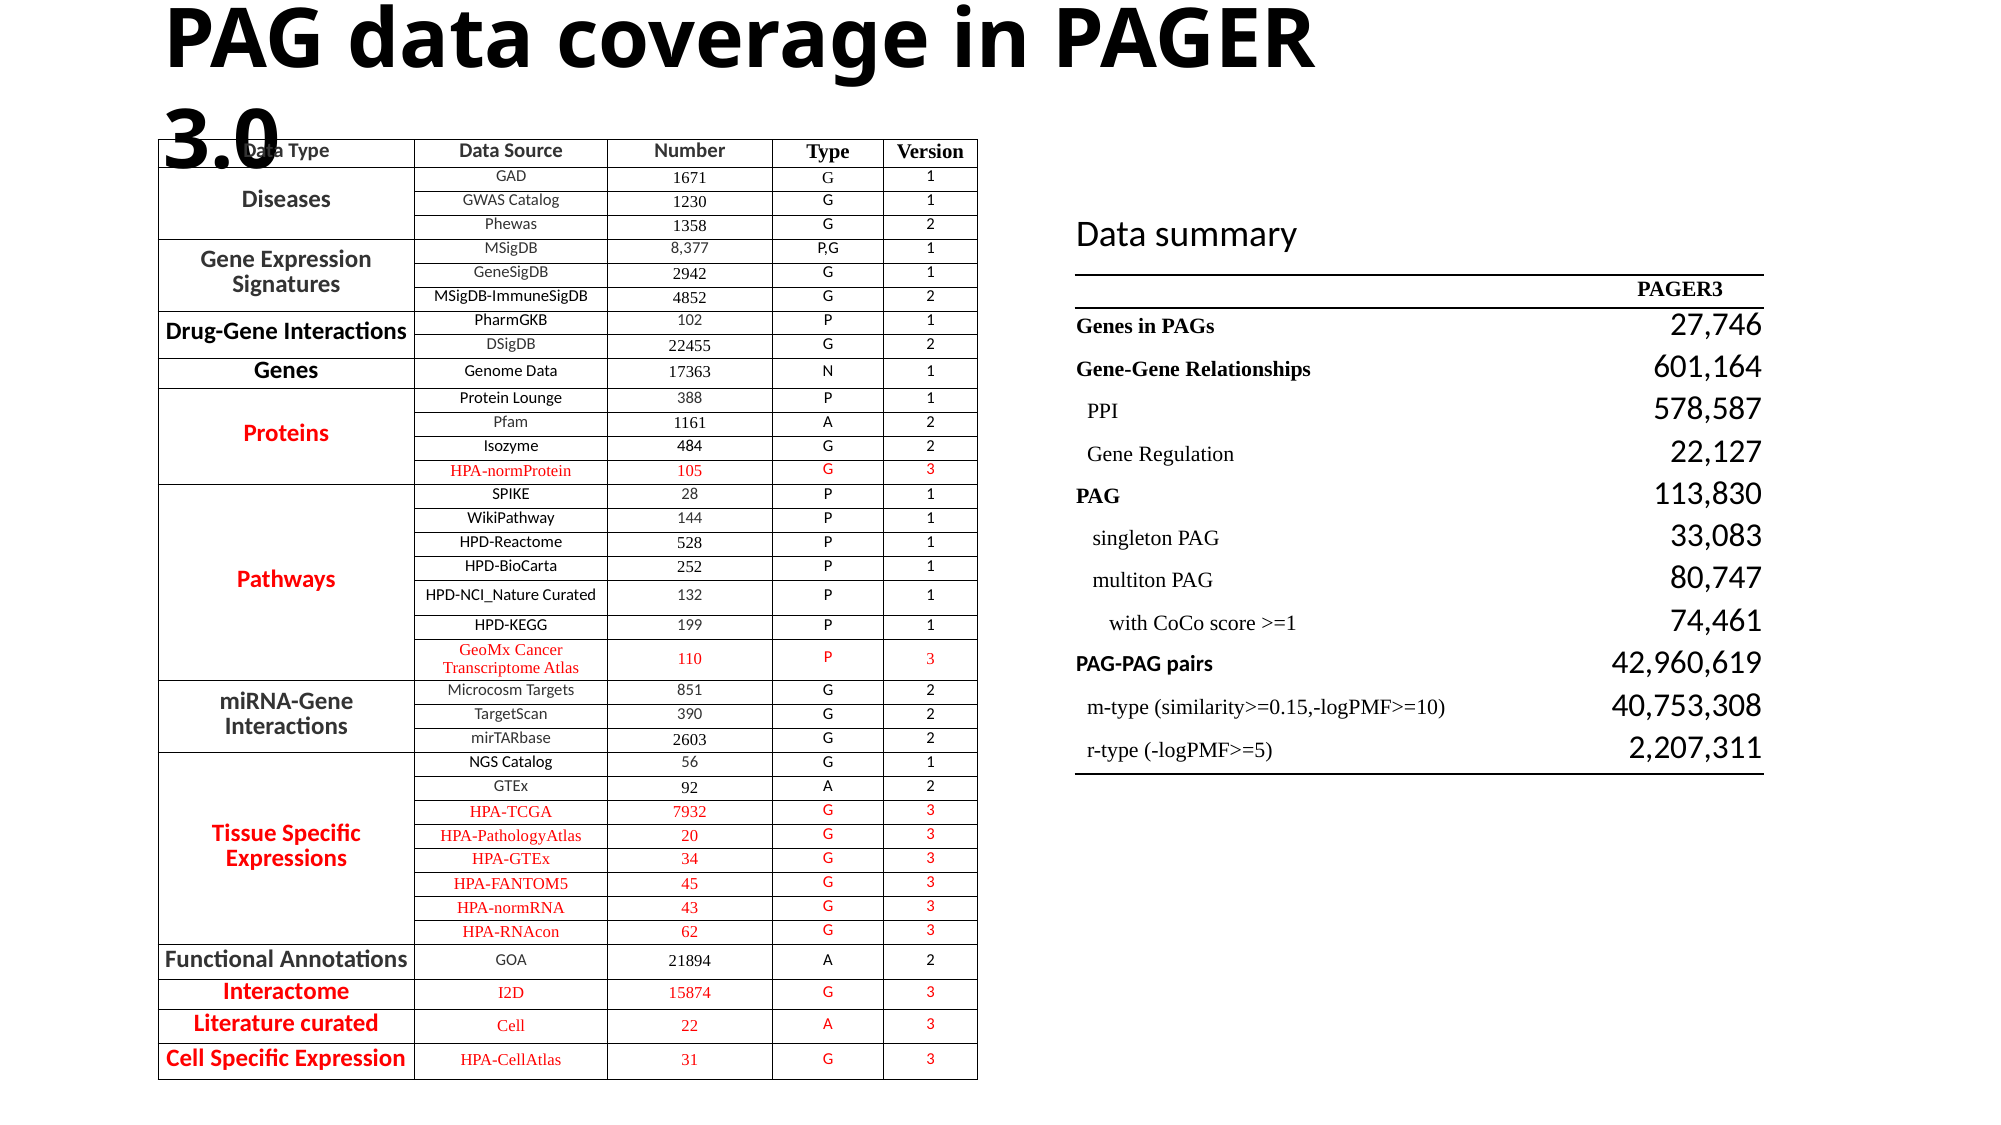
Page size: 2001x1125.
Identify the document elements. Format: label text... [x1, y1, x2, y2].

table_cell PPI [1075, 393, 1597, 435]
table_cell 3 [884, 921, 977, 944]
table_cell 4852 [608, 288, 772, 311]
table_cell Gene Regulation [1075, 435, 1597, 478]
title PAG data coverage in PAGER 3.0 [148, 0, 1369, 197]
table_cell 2 [884, 216, 977, 239]
table_header Type [773, 140, 883, 167]
table_cell 1 [884, 192, 977, 215]
table_cell 388 [608, 389, 772, 412]
table_cell G [773, 753, 883, 776]
table_cell 2,207,311 [1597, 732, 1764, 773]
table_cell 105 [608, 461, 772, 484]
table_cell P [773, 557, 883, 580]
table_cell G [773, 437, 883, 460]
table_cell Gene-Gene Relationships [1075, 351, 1597, 393]
table_cell 3 [884, 801, 977, 824]
table_cell 2 [884, 681, 977, 704]
table_cell 132 [608, 581, 772, 615]
table_cell 74,461 [1597, 605, 1764, 647]
table_cell SPIKE [415, 485, 607, 508]
table_cell m-type (similarity>=0.15,-logPMF>=10) [1075, 689, 1597, 732]
table_cell miRNA-Gene Interactions [159, 681, 414, 752]
table_cell G [773, 216, 883, 239]
table_cell 22 [608, 1010, 772, 1043]
table_cell 1 [884, 485, 977, 508]
table_cell 484 [608, 437, 772, 460]
table_cell 1 [884, 616, 977, 639]
table_cell 22,127 [1597, 435, 1764, 478]
table_cell HPA-RNAcon [415, 921, 607, 944]
table_cell 252 [608, 557, 772, 580]
table_cell G [773, 1044, 883, 1079]
table_cell NGS Catalog [415, 753, 607, 776]
table_cell G [773, 980, 883, 1009]
table_cell Cell [415, 1010, 607, 1043]
table_cell 390 [608, 705, 772, 728]
table_cell GOA [415, 945, 607, 979]
table_cell 1358 [608, 216, 772, 239]
table_cell 1 [884, 533, 977, 556]
table_cell 3 [884, 897, 977, 920]
table_cell 21894 [608, 945, 772, 979]
table_cell 1 [884, 753, 977, 776]
table_cell Proteins [159, 389, 414, 484]
table_cell TargetScan [415, 705, 607, 728]
table_cell P [773, 509, 883, 532]
table_cell Cell Specific Expression [159, 1044, 414, 1079]
table_cell PAG-PAG pairs [1075, 647, 1597, 689]
table_cell G [773, 921, 883, 944]
table_cell 1671 [608, 168, 772, 191]
table_cell Genes in PAGs [1075, 309, 1597, 351]
table_cell I2D [415, 980, 607, 1009]
table_cell N [773, 359, 883, 388]
table_cell 2942 [608, 264, 772, 287]
table_cell MSigDB [415, 240, 607, 263]
table_cell Phewas [415, 216, 607, 239]
table_cell HPD-NCI_Nature Curated [415, 581, 607, 615]
table_cell G [773, 264, 883, 287]
table_header [1075, 276, 1597, 307]
table_cell mirTARbase [415, 729, 607, 752]
table_cell 3 [884, 1010, 977, 1043]
table_cell 42,960,619 [1597, 647, 1764, 689]
table_cell WikiPathway [415, 509, 607, 532]
table_header Version [884, 140, 977, 167]
table_cell 45 [608, 873, 772, 896]
table_cell 144 [608, 509, 772, 532]
table_cell 601,164 [1597, 351, 1764, 393]
table_cell 2603 [608, 729, 772, 752]
table_cell 528 [608, 533, 772, 556]
table_cell HPA-normProtein [415, 461, 607, 484]
table_header Data Type [159, 140, 414, 167]
table_cell Gene Expression Signatures [159, 240, 414, 311]
table_cell 1 [884, 557, 977, 580]
table_cell 851 [608, 681, 772, 704]
text_box Data summary [1061, 201, 1313, 262]
table_cell 1 [884, 359, 977, 388]
table_cell P [773, 581, 883, 615]
table_cell Pathways [159, 485, 414, 680]
table_cell 27,746 [1597, 309, 1764, 351]
table_cell Tissue Specific Expressions [159, 753, 414, 944]
table_cell Diseases [159, 168, 414, 239]
table_cell G [773, 335, 883, 358]
table_cell 2 [884, 288, 977, 311]
table_cell with CoCo score >=1 [1075, 605, 1597, 647]
table_cell multiton PAG [1075, 562, 1597, 605]
table_cell Genome Data [415, 359, 607, 388]
table_cell A [773, 777, 883, 800]
table_cell 7932 [608, 801, 772, 824]
table_cell 1 [884, 389, 977, 412]
table_cell Literature curated [159, 1010, 414, 1043]
table_cell 113,830 [1597, 478, 1764, 520]
table_cell HPD-Reactome [415, 533, 607, 556]
table_cell PAG [1075, 478, 1597, 520]
table_cell r-type (-logPMF>=5) [1075, 732, 1597, 773]
table_cell 102 [608, 312, 772, 334]
table_cell G [773, 192, 883, 215]
table_cell 33,083 [1597, 520, 1764, 562]
table_cell 2 [884, 945, 977, 979]
table_cell MSigDB-ImmuneSigDB [415, 288, 607, 311]
table_cell 56 [608, 753, 772, 776]
table_cell 3 [884, 873, 977, 896]
table_cell G [773, 681, 883, 704]
table_cell 2 [884, 413, 977, 436]
table_cell HPD-KEGG [415, 616, 607, 639]
table_cell 2 [884, 705, 977, 728]
table_cell 1 [884, 312, 977, 334]
table_cell 15874 [608, 980, 772, 1009]
table_cell 110 [608, 640, 772, 680]
table_cell P [773, 640, 883, 680]
table_cell 2 [884, 729, 977, 752]
table_cell G [773, 897, 883, 920]
table_cell GWAS Catalog [415, 192, 607, 215]
table_cell 1 [884, 509, 977, 532]
table_cell 17363 [608, 359, 772, 388]
table_cell G [773, 461, 883, 484]
table_cell HPA-FANTOM5 [415, 873, 607, 896]
table_cell 3 [884, 461, 977, 484]
table_cell G [773, 825, 883, 848]
table_cell 62 [608, 921, 772, 944]
table_header Data Source [415, 140, 607, 167]
table_cell HPA-GTEx [415, 849, 607, 872]
table_cell GAD [415, 168, 607, 191]
table_cell 1 [884, 240, 977, 263]
table_cell 92 [608, 777, 772, 800]
table_cell P,G [773, 240, 883, 263]
table_cell 3 [884, 1044, 977, 1079]
table_cell G [773, 873, 883, 896]
table_cell 1161 [608, 413, 772, 436]
table_cell GeoMx Cancer Transcriptome Atlas [415, 640, 607, 680]
table_cell Genes [159, 359, 414, 388]
table_cell A [773, 945, 883, 979]
table_cell G [773, 705, 883, 728]
table_cell 40,753,308 [1597, 689, 1764, 732]
table_cell 80,747 [1597, 562, 1764, 605]
table_cell 1230 [608, 192, 772, 215]
table_cell HPD-BioCarta [415, 557, 607, 580]
table_header PAGER3 [1597, 276, 1764, 307]
table_cell 2 [884, 437, 977, 460]
table_cell Drug-Gene Interactions [159, 312, 414, 358]
table_cell G [773, 288, 883, 311]
table_cell Functional Annotations [159, 945, 414, 979]
table_cell 3 [884, 825, 977, 848]
table_cell P [773, 533, 883, 556]
table_cell P [773, 616, 883, 639]
table_cell 22455 [608, 335, 772, 358]
table_cell GeneSigDB [415, 264, 607, 287]
table_cell Interactome [159, 980, 414, 1009]
table_header Number [608, 140, 772, 167]
table_cell G [773, 168, 883, 191]
table_cell Isozyme [415, 437, 607, 460]
table_cell DSigDB [415, 335, 607, 358]
table_cell A [773, 1010, 883, 1043]
table_cell 28 [608, 485, 772, 508]
table_cell GTEx [415, 777, 607, 800]
table_cell A [773, 413, 883, 436]
table_cell Microcosm Targets [415, 681, 607, 704]
table_cell 8,377 [608, 240, 772, 263]
table_cell 3 [884, 849, 977, 872]
table_cell 1 [884, 581, 977, 615]
table_cell 20 [608, 825, 772, 848]
table_cell singleton PAG [1075, 520, 1597, 562]
table_cell Protein Lounge [415, 389, 607, 412]
table_cell 199 [608, 616, 772, 639]
table_cell 31 [608, 1044, 772, 1079]
table_cell 2 [884, 335, 977, 358]
table_cell HPA-CellAtlas [415, 1044, 607, 1079]
table_cell G [773, 729, 883, 752]
table_cell G [773, 801, 883, 824]
table_cell P [773, 389, 883, 412]
table_cell 43 [608, 897, 772, 920]
table_cell 1 [884, 168, 977, 191]
table_cell HPA-TCGA [415, 801, 607, 824]
table_cell 578,587 [1597, 393, 1764, 435]
table_cell 2 [884, 777, 977, 800]
table_cell P [773, 485, 883, 508]
table_cell G [773, 849, 883, 872]
table_cell P [773, 312, 883, 334]
table_cell 3 [884, 640, 977, 680]
table_cell Pfam [415, 413, 607, 436]
table_cell 1 [884, 264, 977, 287]
table_cell PharmGKB [415, 312, 607, 334]
table_cell 34 [608, 849, 772, 872]
table_cell HPA-normRNA [415, 897, 607, 920]
table_cell HPA-PathologyAtlas [415, 825, 607, 848]
table_cell 3 [884, 980, 977, 1009]
